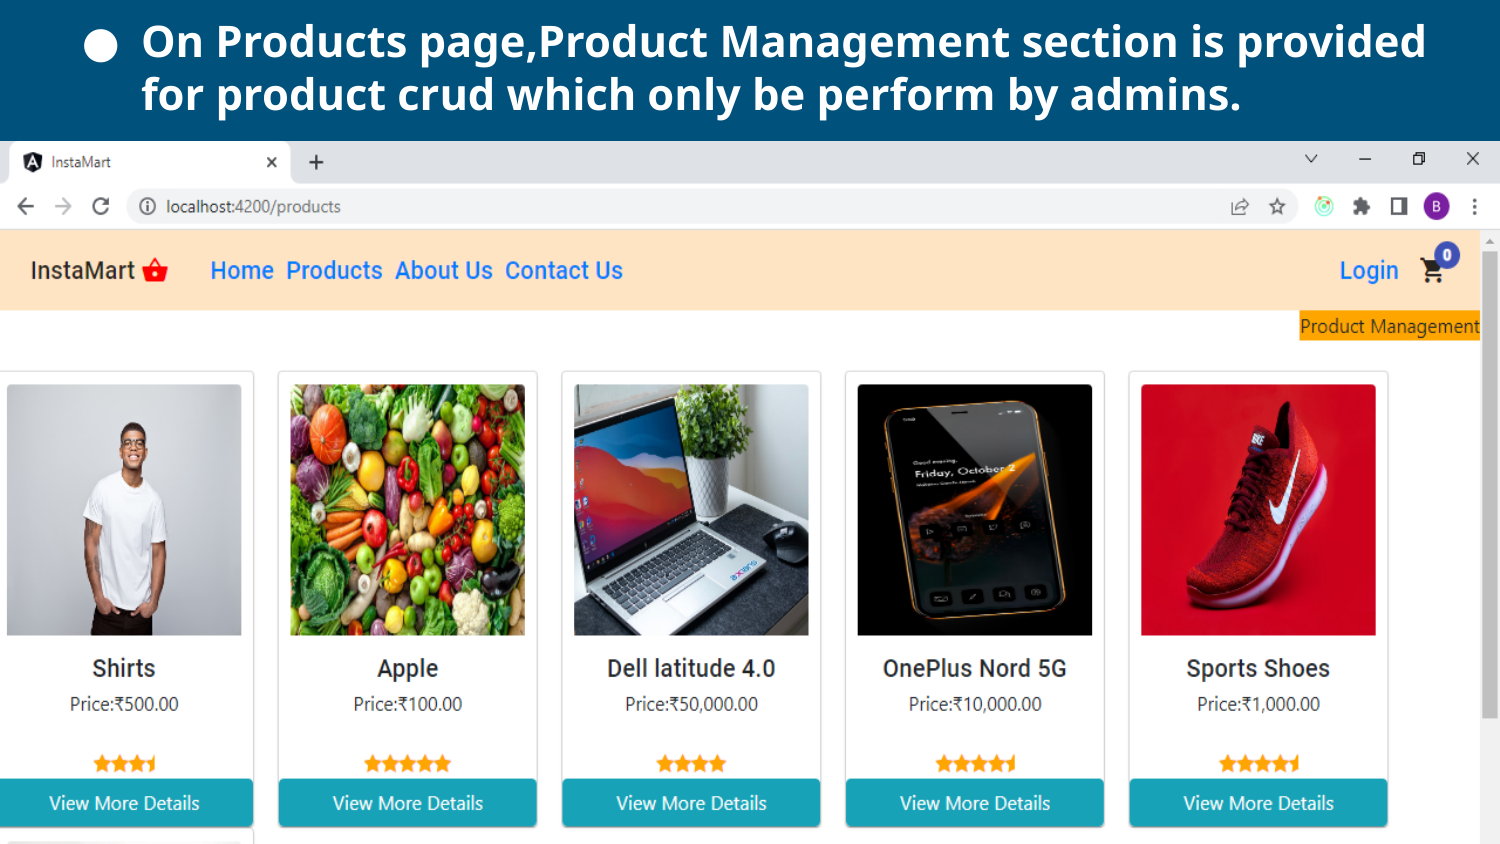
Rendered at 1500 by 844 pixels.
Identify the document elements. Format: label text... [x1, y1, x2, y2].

picture [0, 142, 1500, 844]
title On Products page,Product Management section is provided for product crud which only be perform by admins. [51, 0, 1449, 134]
